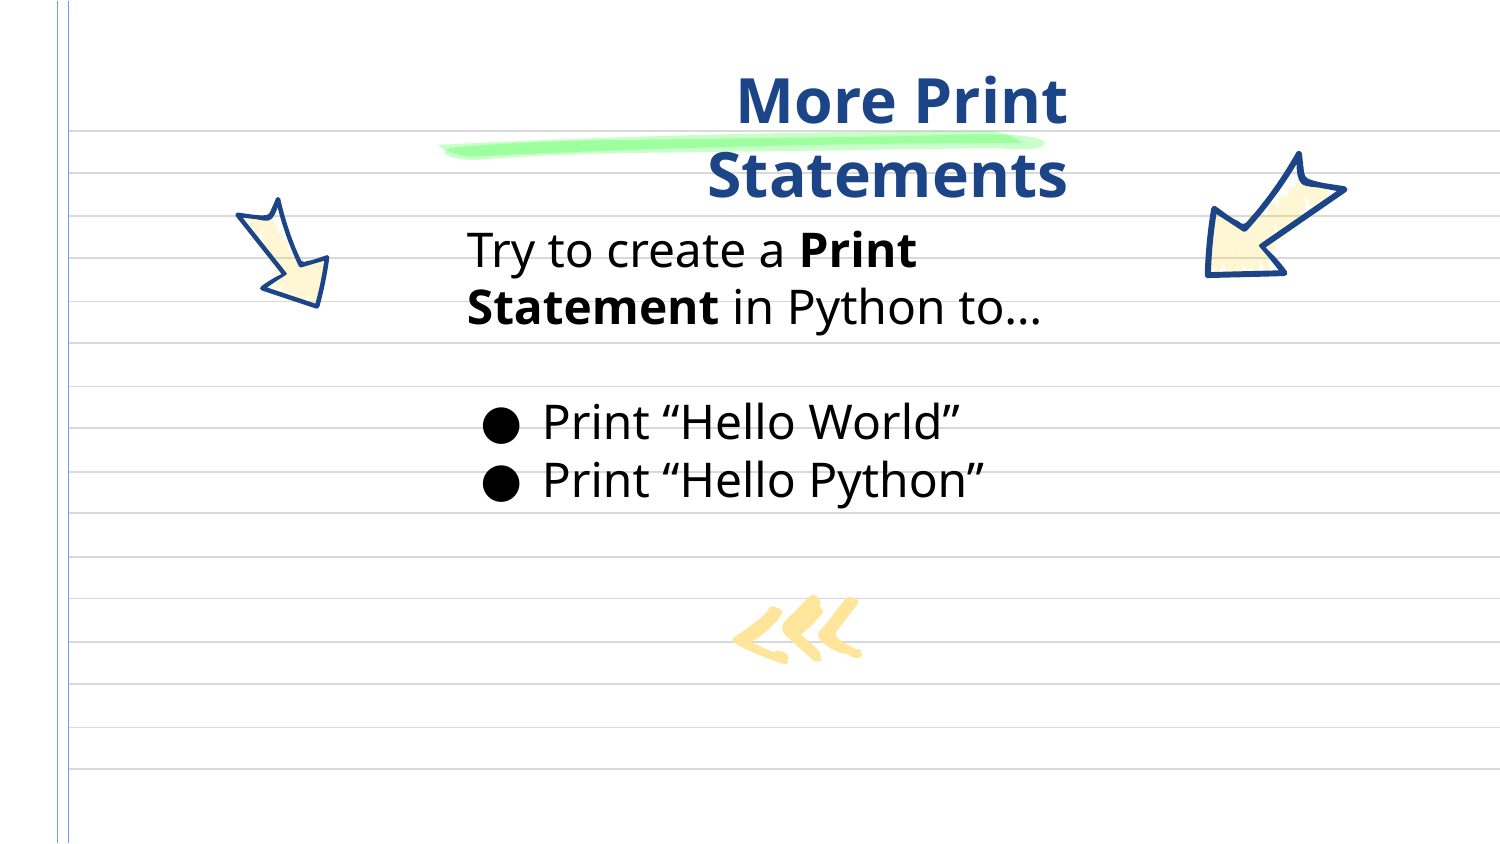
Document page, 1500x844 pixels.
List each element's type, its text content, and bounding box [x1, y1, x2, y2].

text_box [234, 196, 330, 310]
title More Print Statements [414, 60, 1069, 231]
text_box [1209, 146, 1337, 296]
subtitle Try to create a Print Statement in Python to… Print “Hello World” Print “Hello Python” [451, 204, 1171, 422]
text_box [429, 130, 1047, 161]
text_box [730, 594, 863, 665]
